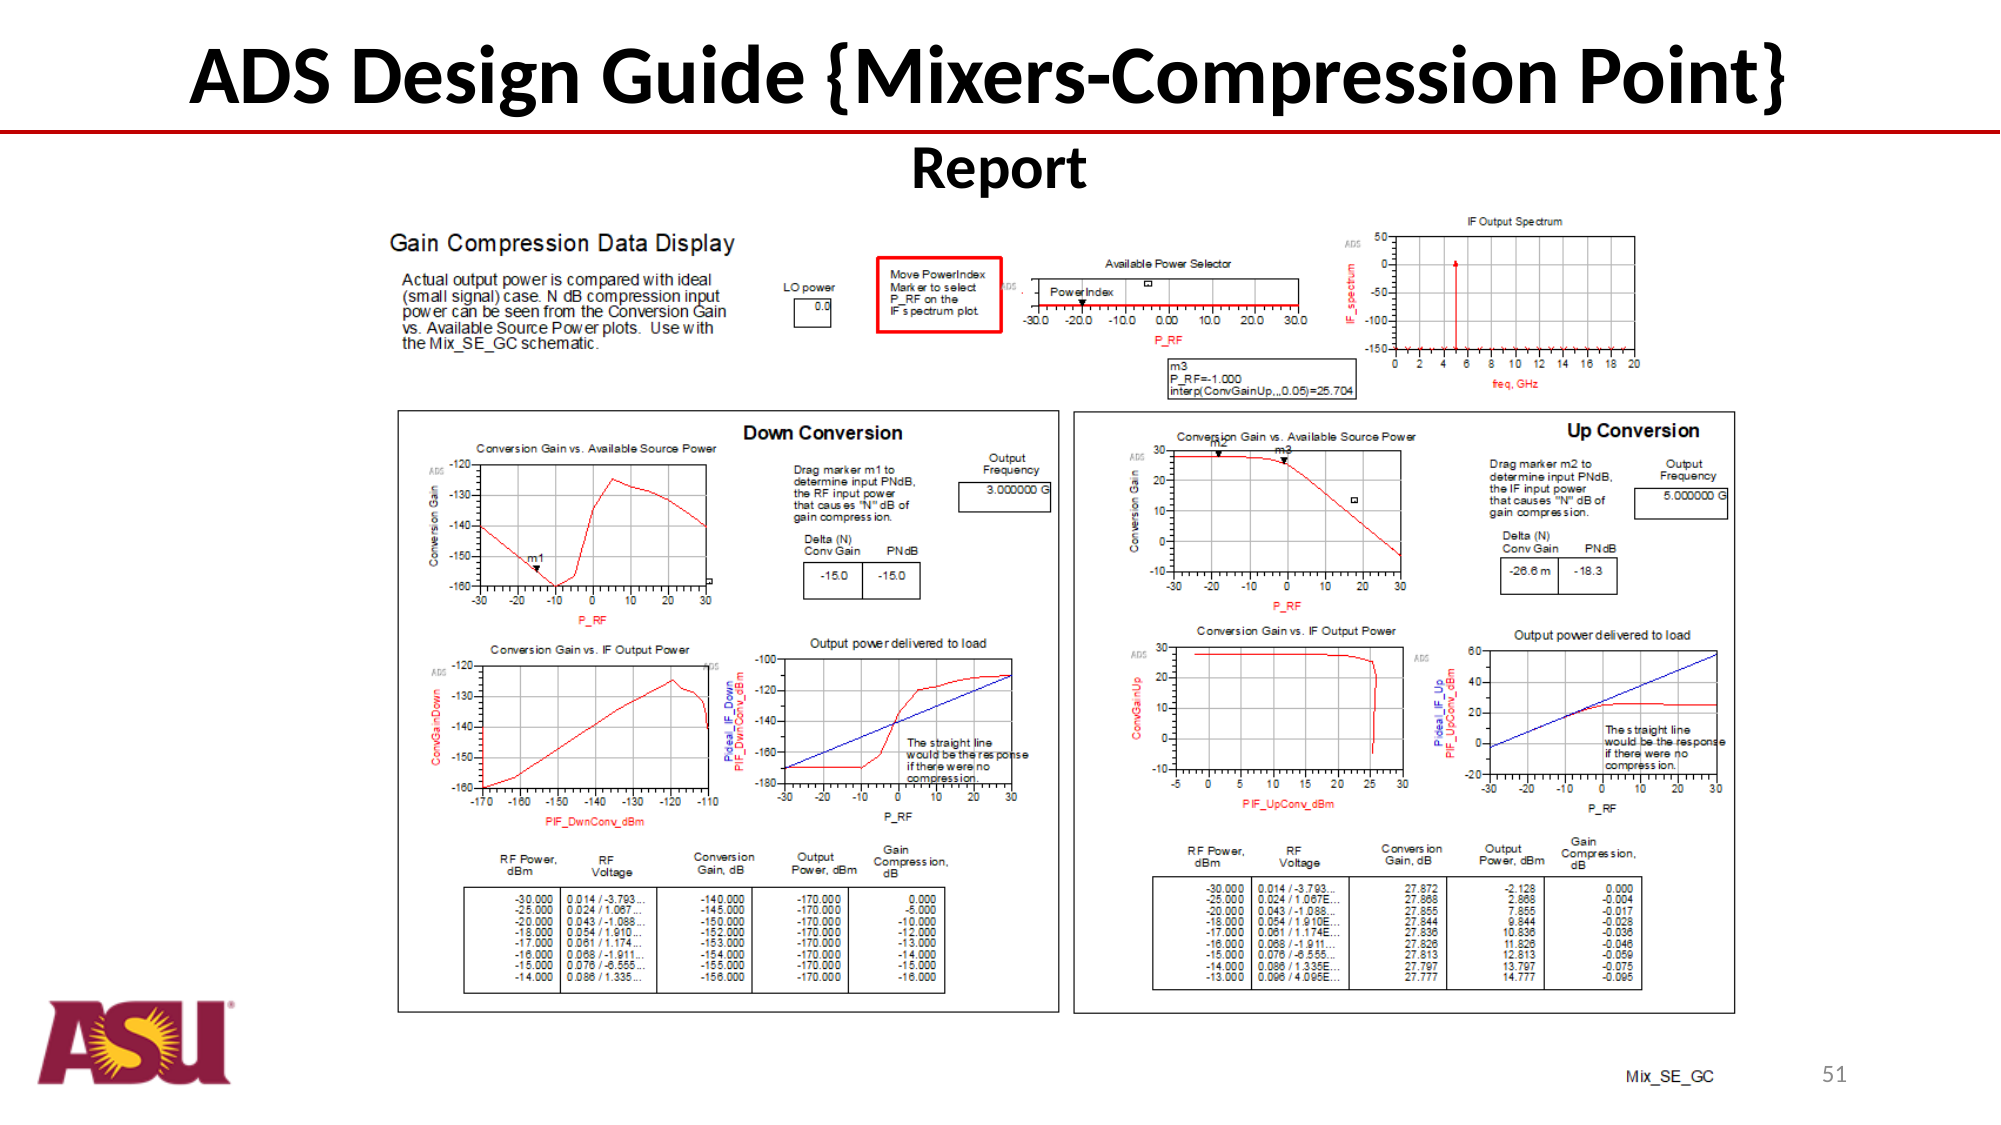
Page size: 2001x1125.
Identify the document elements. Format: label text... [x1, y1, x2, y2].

slide_number 51 [1412, 1042, 1863, 1103]
text_box Report [896, 118, 1104, 209]
picture [326, 209, 1760, 1101]
picture [29, 990, 246, 1095]
text_box ADS Design Guide {Mixers-Compression Point} [174, 12, 1805, 128]
